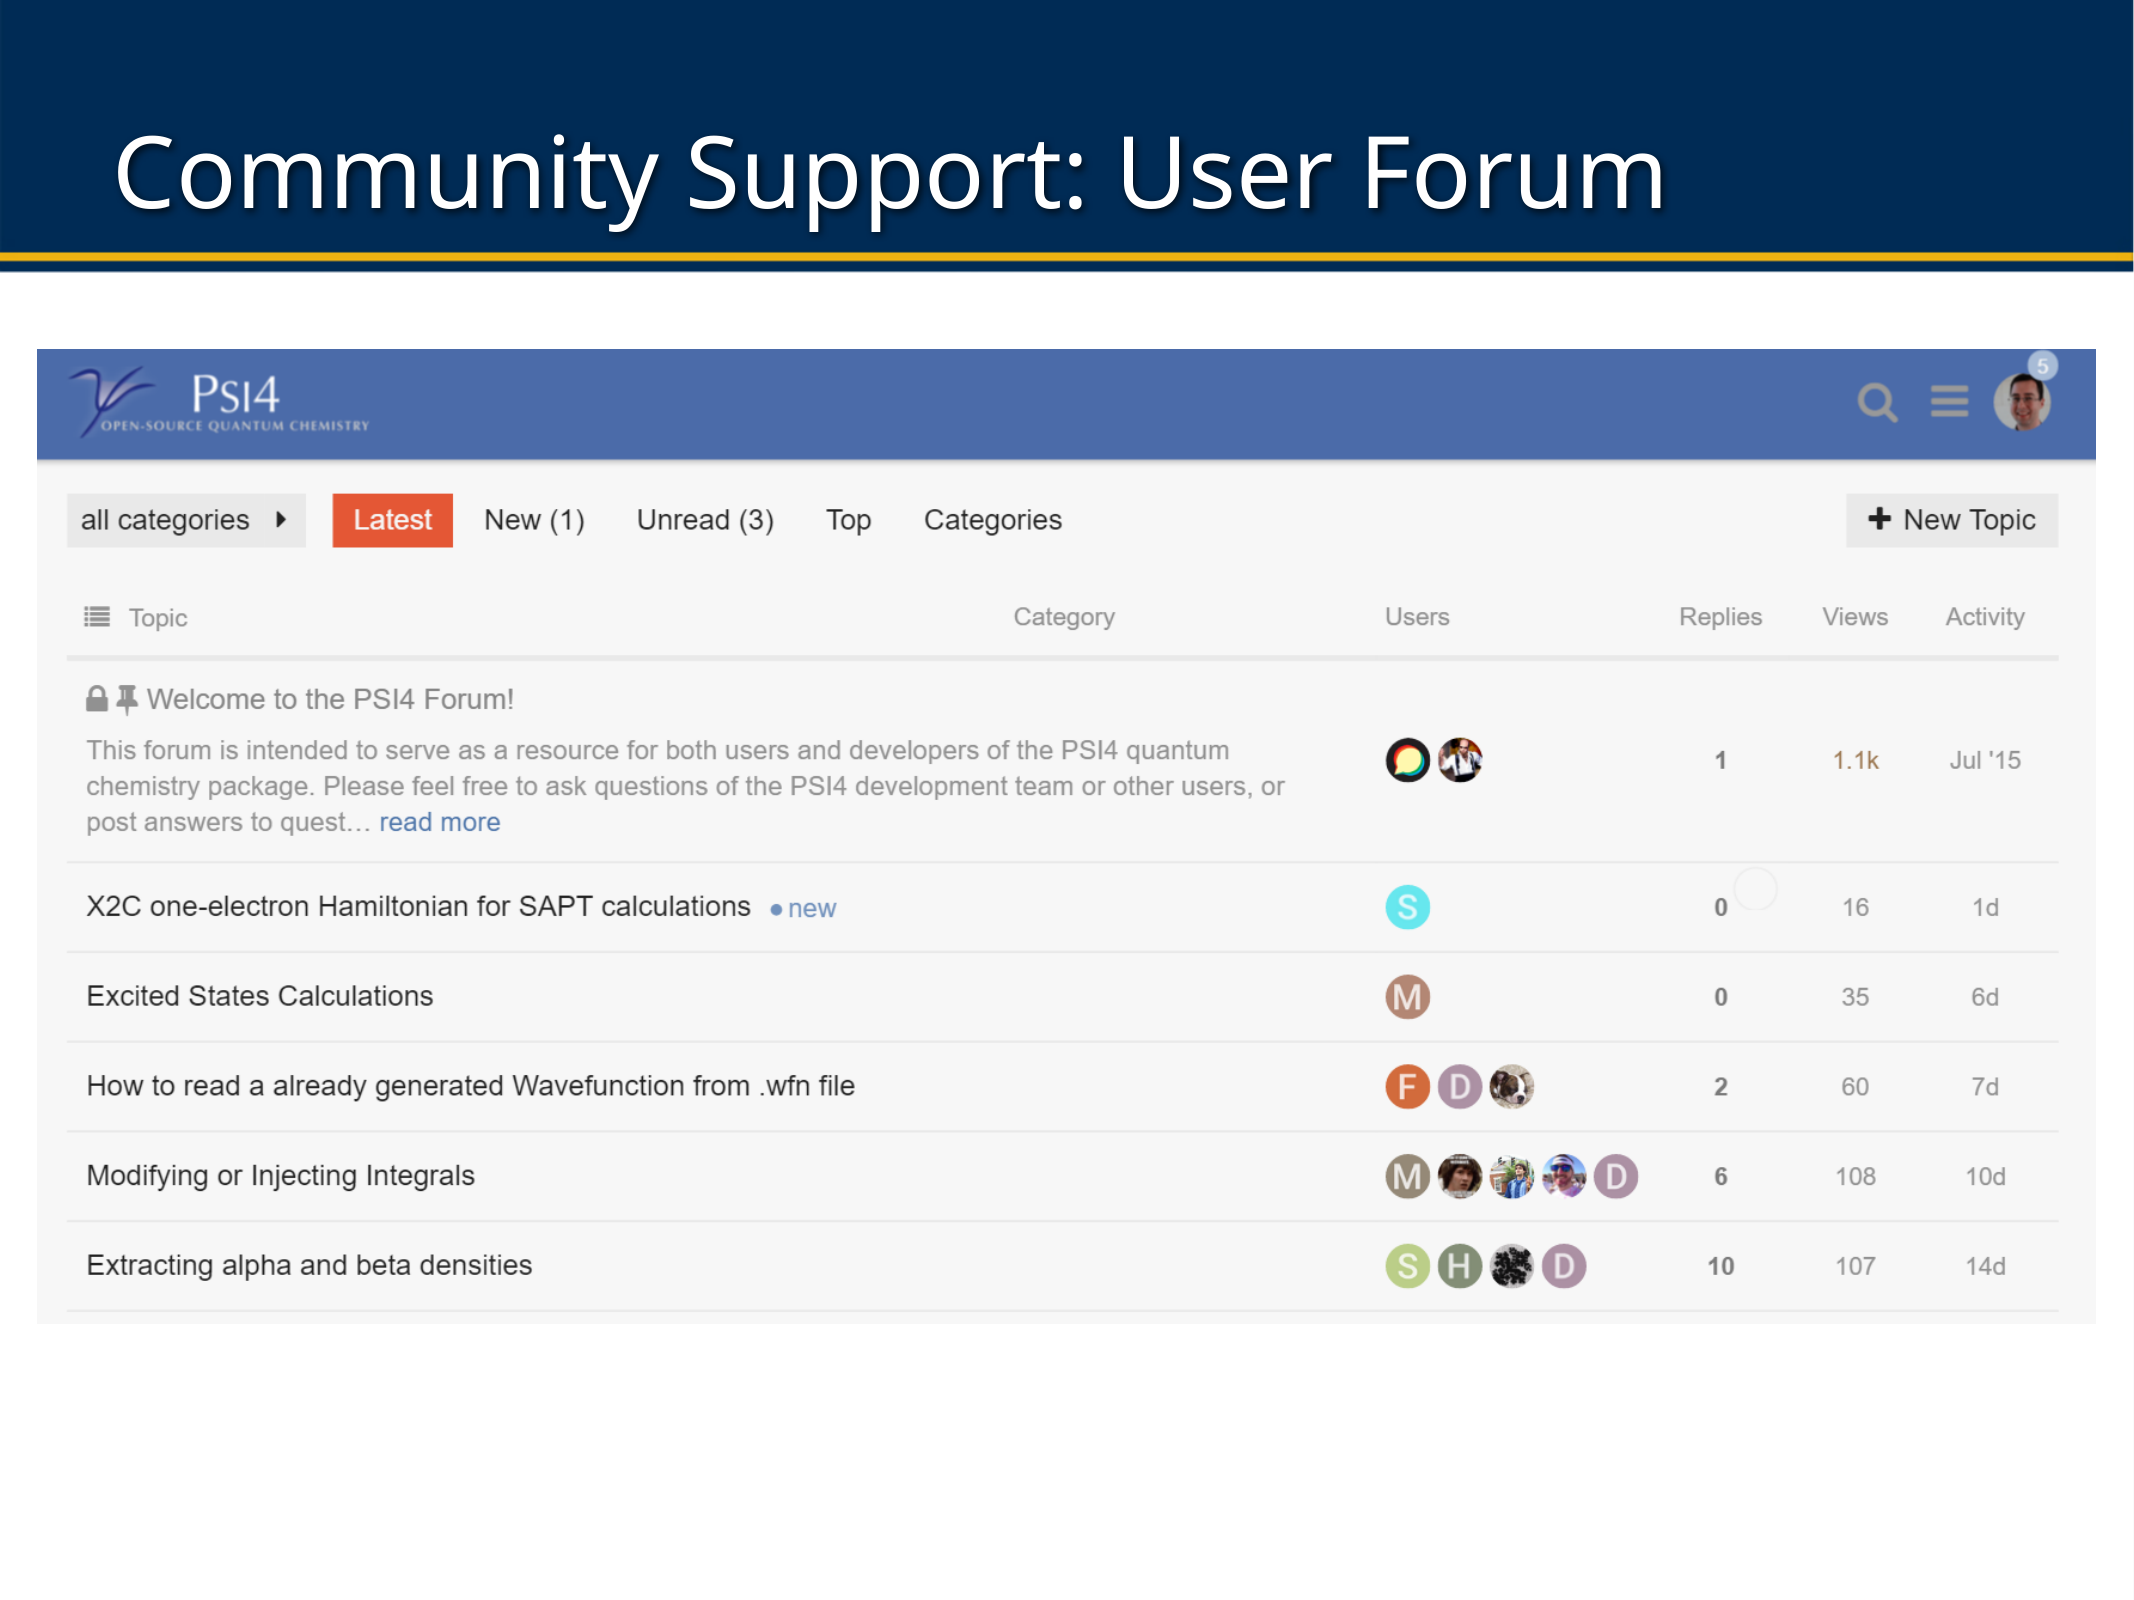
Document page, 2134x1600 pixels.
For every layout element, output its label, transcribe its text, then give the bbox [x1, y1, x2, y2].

picture [0, 0, 2134, 273]
picture [37, 349, 2096, 1325]
title Community Support: User Forum [106, 35, 2027, 303]
